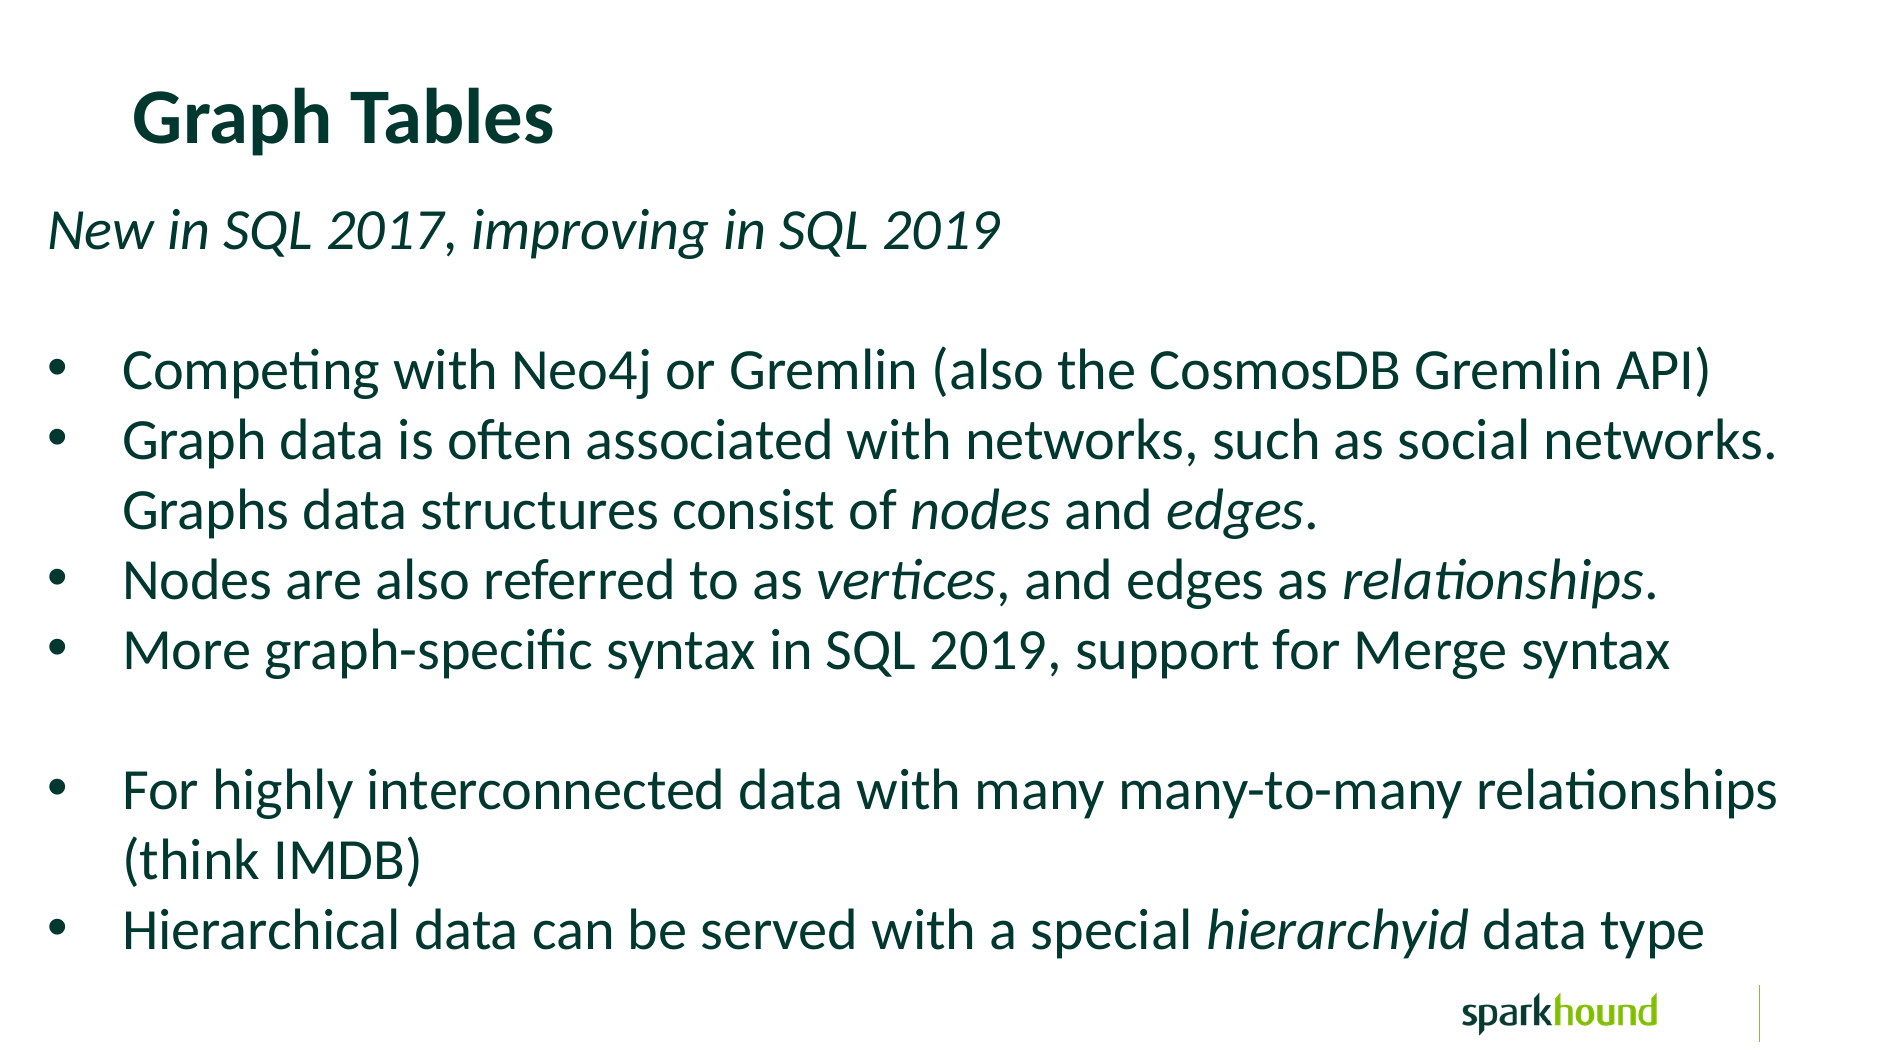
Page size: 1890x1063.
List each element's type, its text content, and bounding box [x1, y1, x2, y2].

picture [1461, 991, 1658, 1036]
text_box New in SQL 2017, improving in SQL 2019 Competing with Neo4j or Gremlin (also the CosmosDB Gremlin API) Graph data is often associated with networks, such as social networks. Graphs data structures consist of nodes and edges. Nodes are also referred to as vertices, and edges as relationships. More graph-specific syntax in SQL 2019, support for Merge syntax For highly interconnected data with many many-to-many relationships (think IMDB) Hierarchical data can be served with a special hierarchyid data type [32, 183, 1858, 969]
title Graph Tables [117, 59, 1890, 178]
